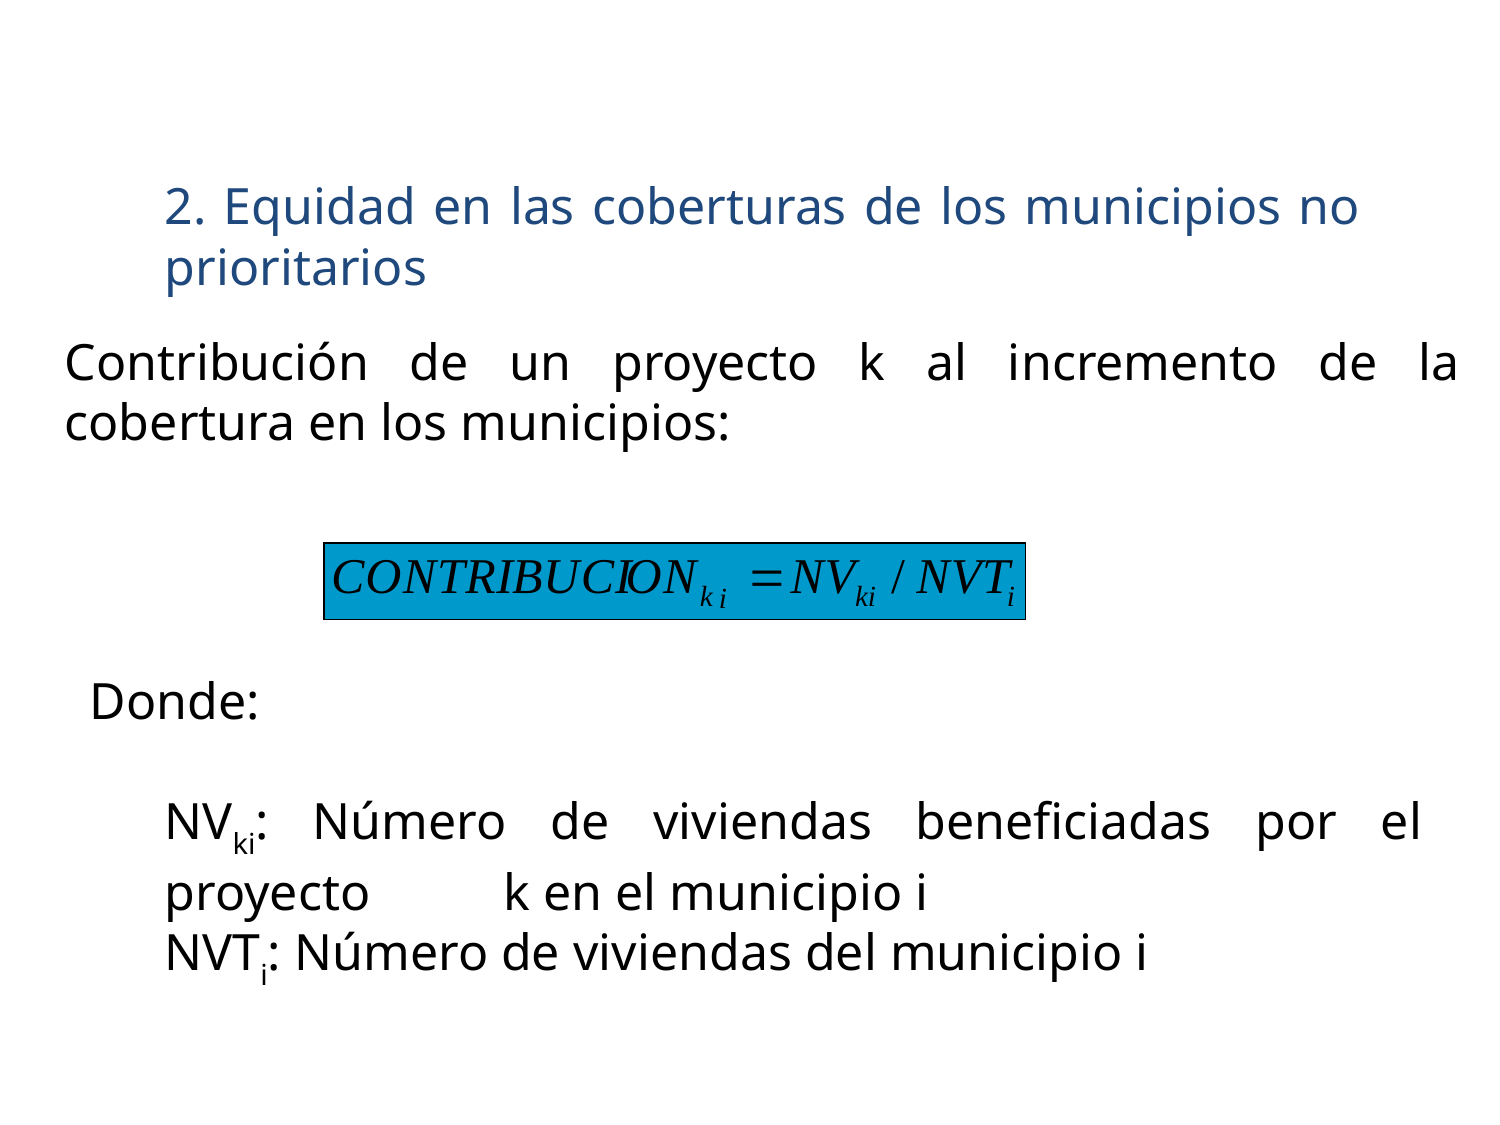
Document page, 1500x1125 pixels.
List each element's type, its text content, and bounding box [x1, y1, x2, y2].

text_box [324, 543, 1026, 619]
text_box Donde: NVki: Número de viviendas beneficiadas por el proyecto k en el municipio i NVTi: Número de viviendas del municipio i [74, 662, 1438, 1059]
text_box Contribución de un proyecto k al incremento de la cobertura en los municipios: [49, 323, 1475, 518]
text_box 2. Equidad en las coberturas de los municipios no prioritarios [75, 162, 1375, 323]
